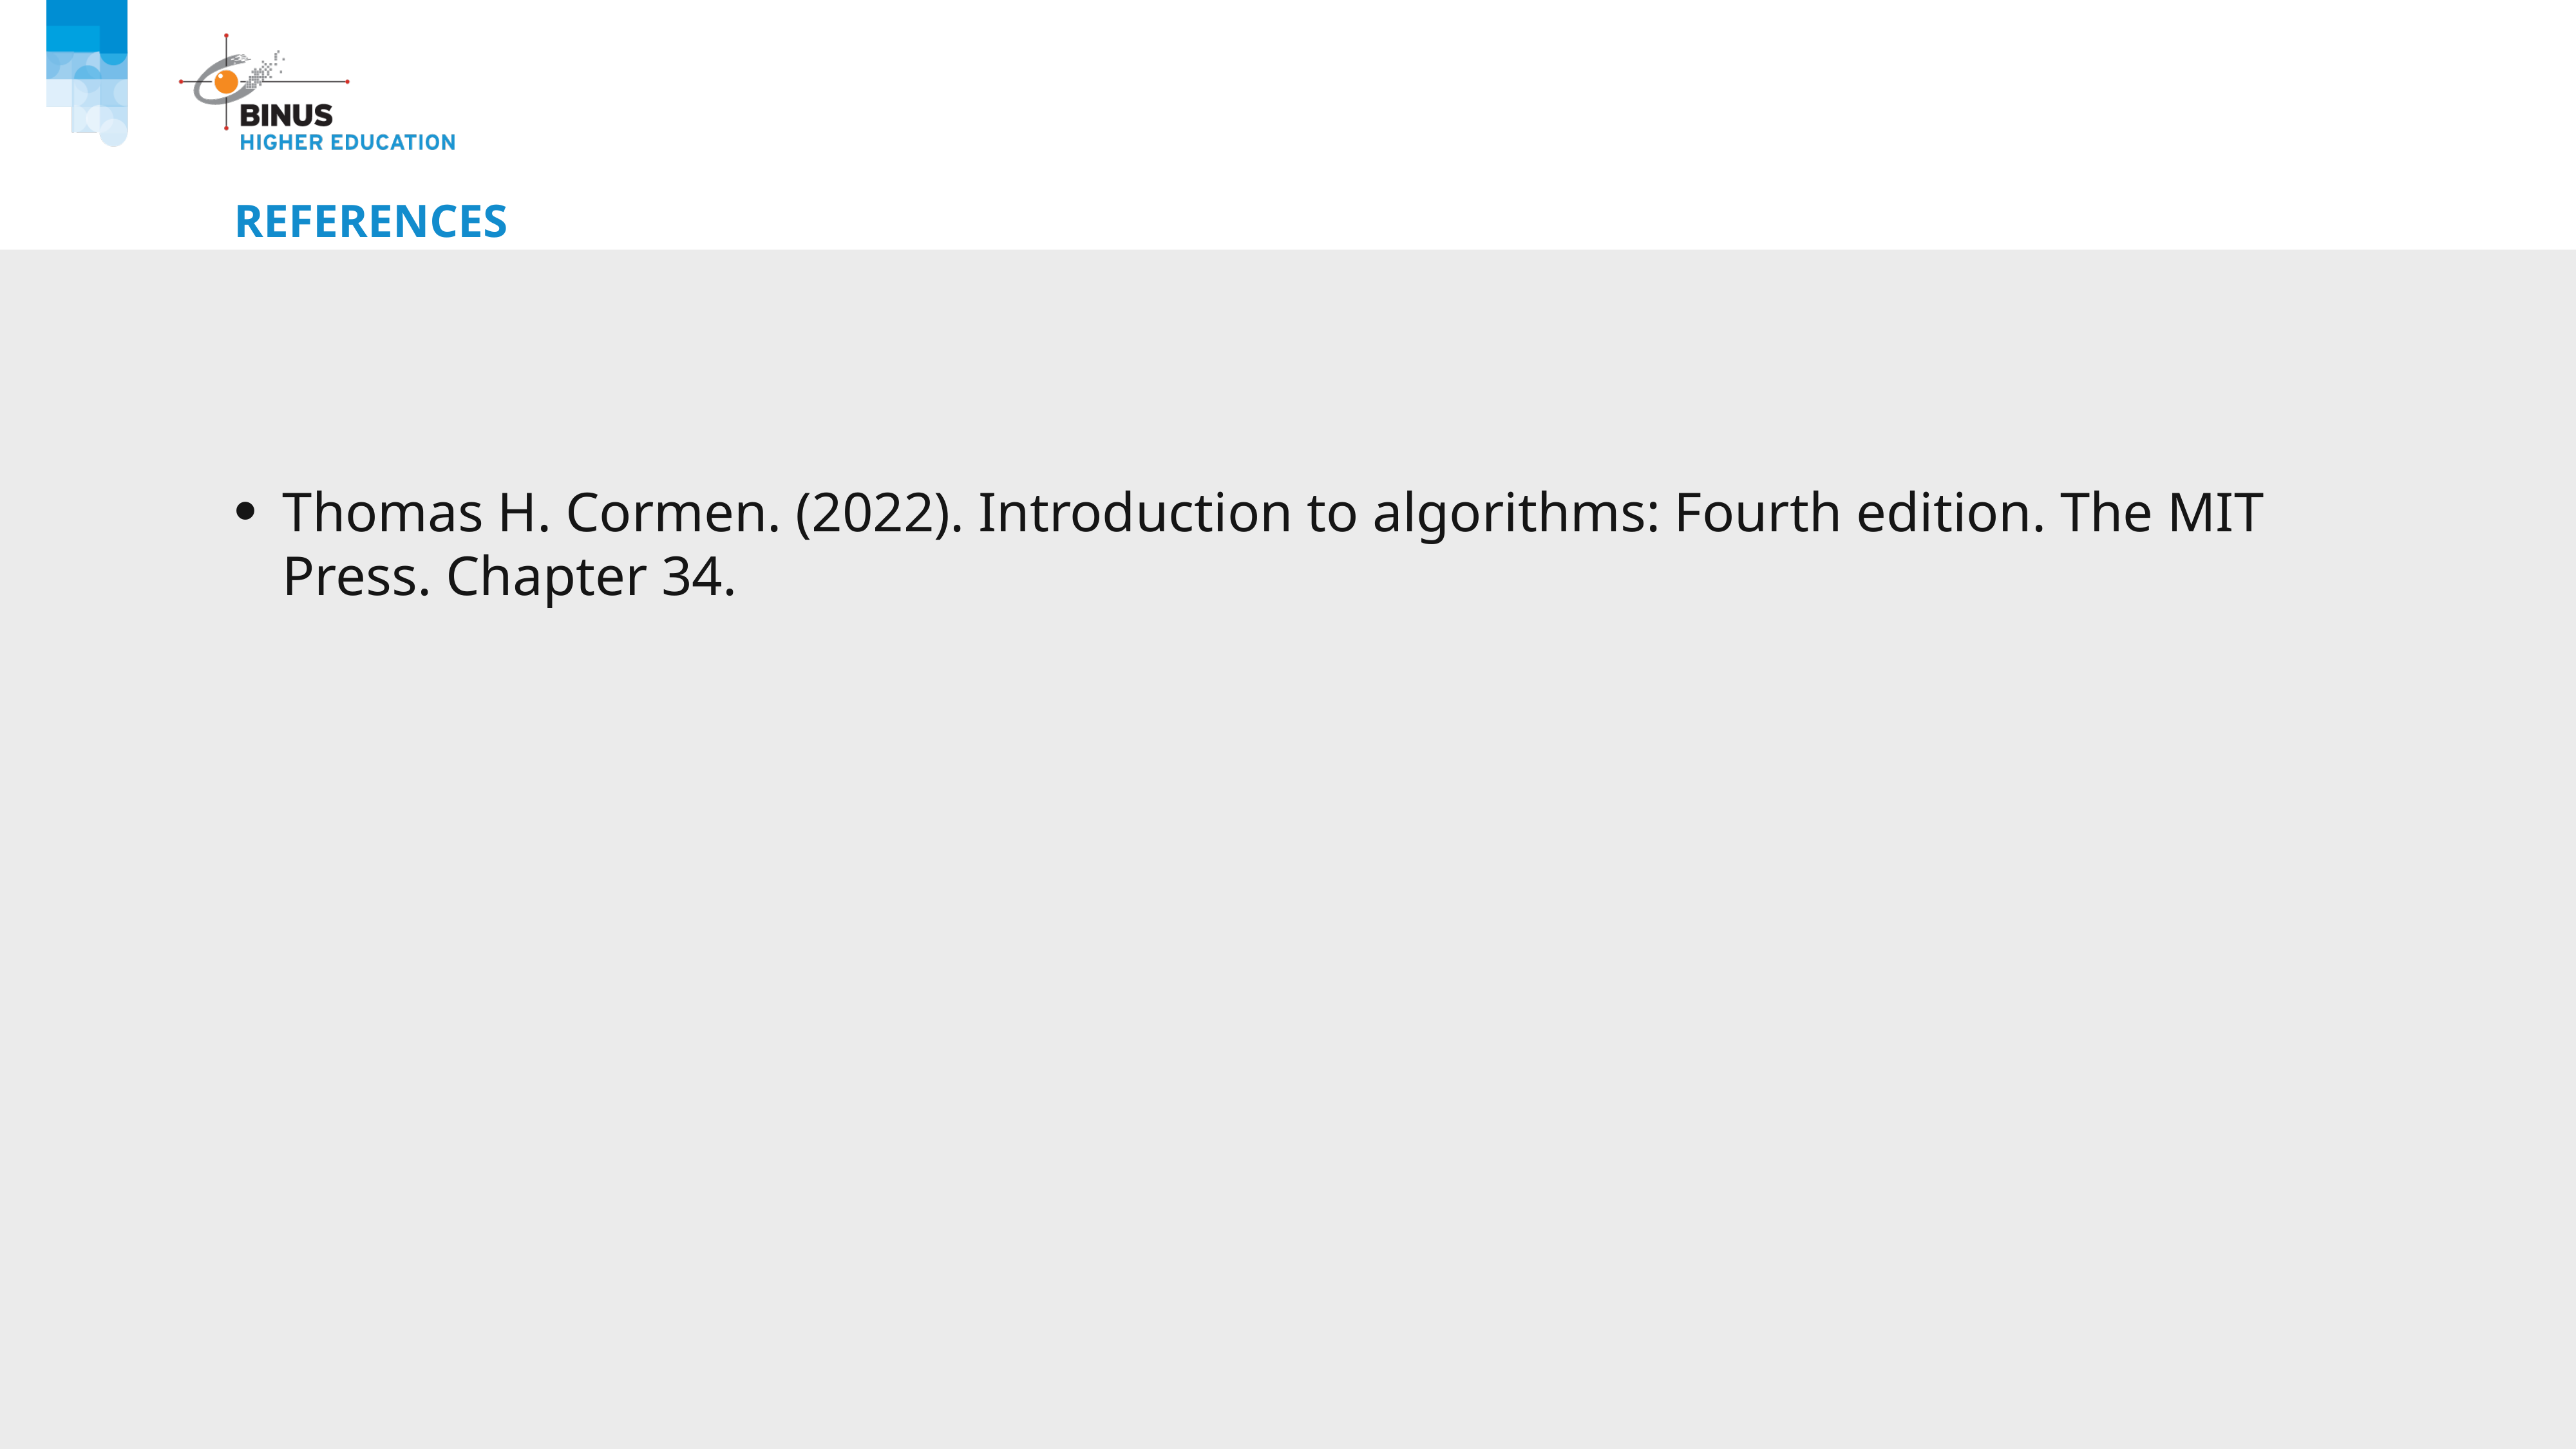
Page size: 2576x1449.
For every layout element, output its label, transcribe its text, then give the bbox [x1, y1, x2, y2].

title References [228, 197, 1784, 252]
picture [46, 0, 455, 154]
list Thomas H. Cormen. (2022). Introduction to algorithms: Fourth edition. The MIT Press. Chapter 34. [228, 471, 2349, 1252]
